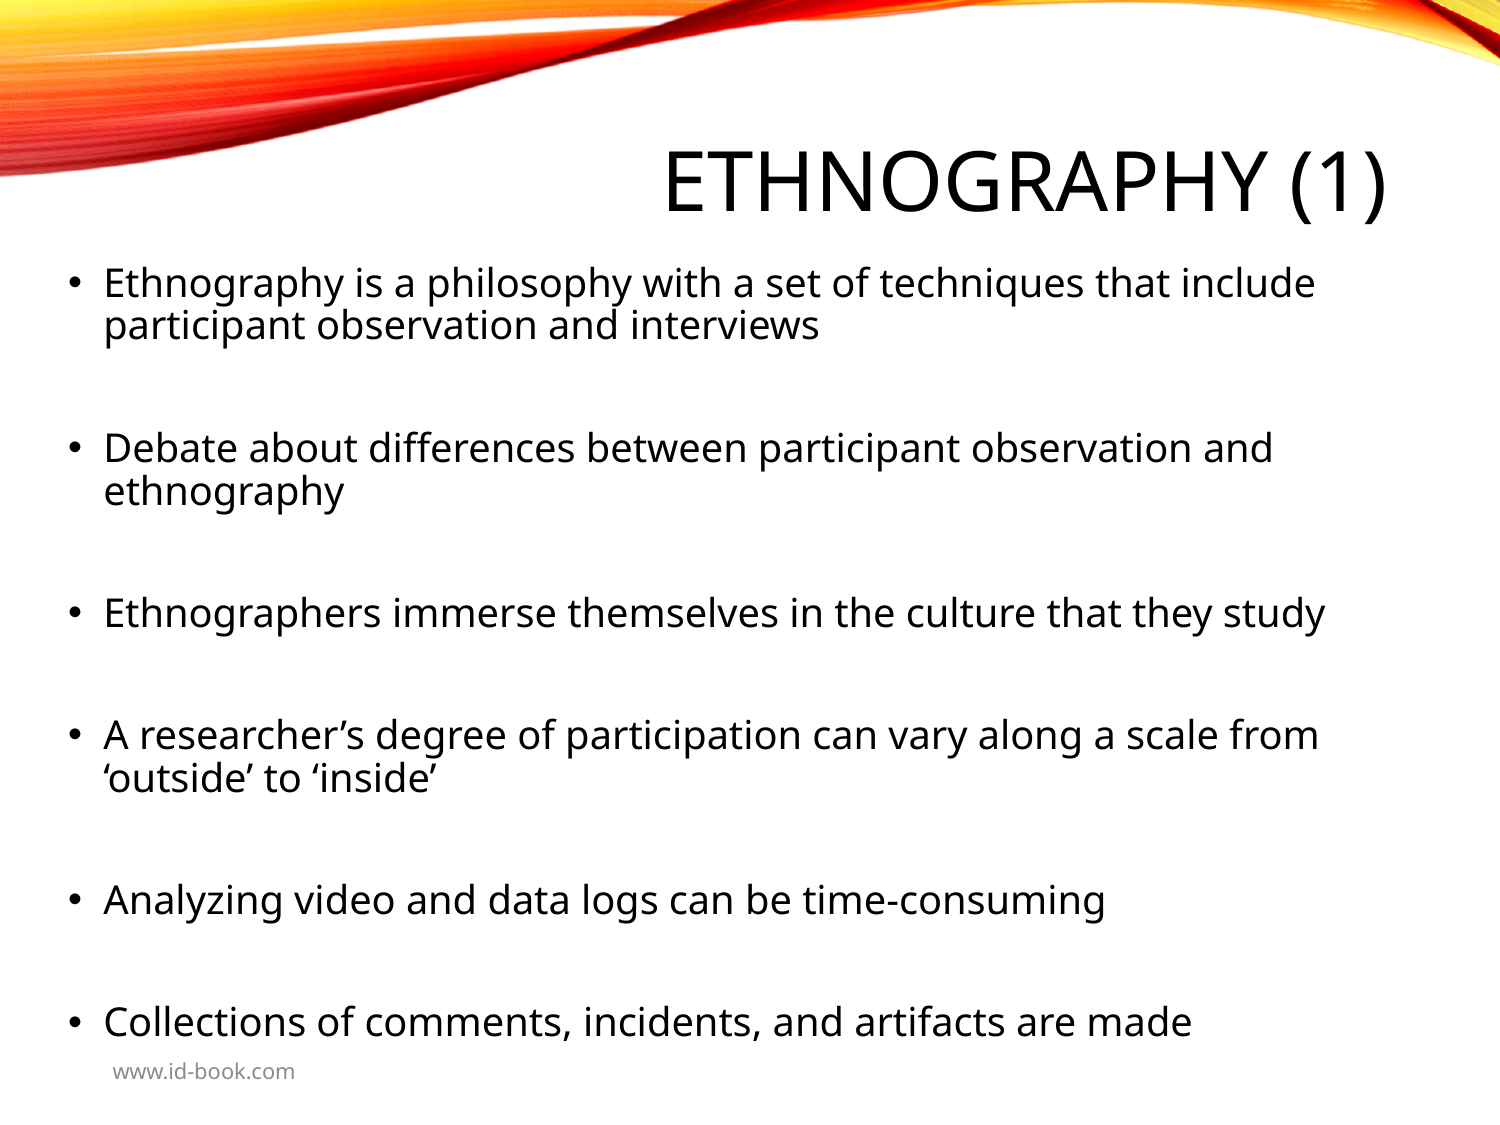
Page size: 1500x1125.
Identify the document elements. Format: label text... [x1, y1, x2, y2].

title Ethnography (1) [356, 78, 1403, 255]
list Ethnography is a philosophy with a set of techniques that include participant observation and interviews Debate about differences between participant observation and ethnography Ethnographers immerse themselves in the culture that they study A researcher’s degree of participation can vary along a scale from ‘outside’ to ‘inside’ Analyzing video and data logs can be time-consuming Collections of comments, incidents, and artifacts are made [53, 255, 1459, 1059]
picture [0, 0, 1500, 178]
footer www.id-book.com [97, 1042, 1030, 1103]
